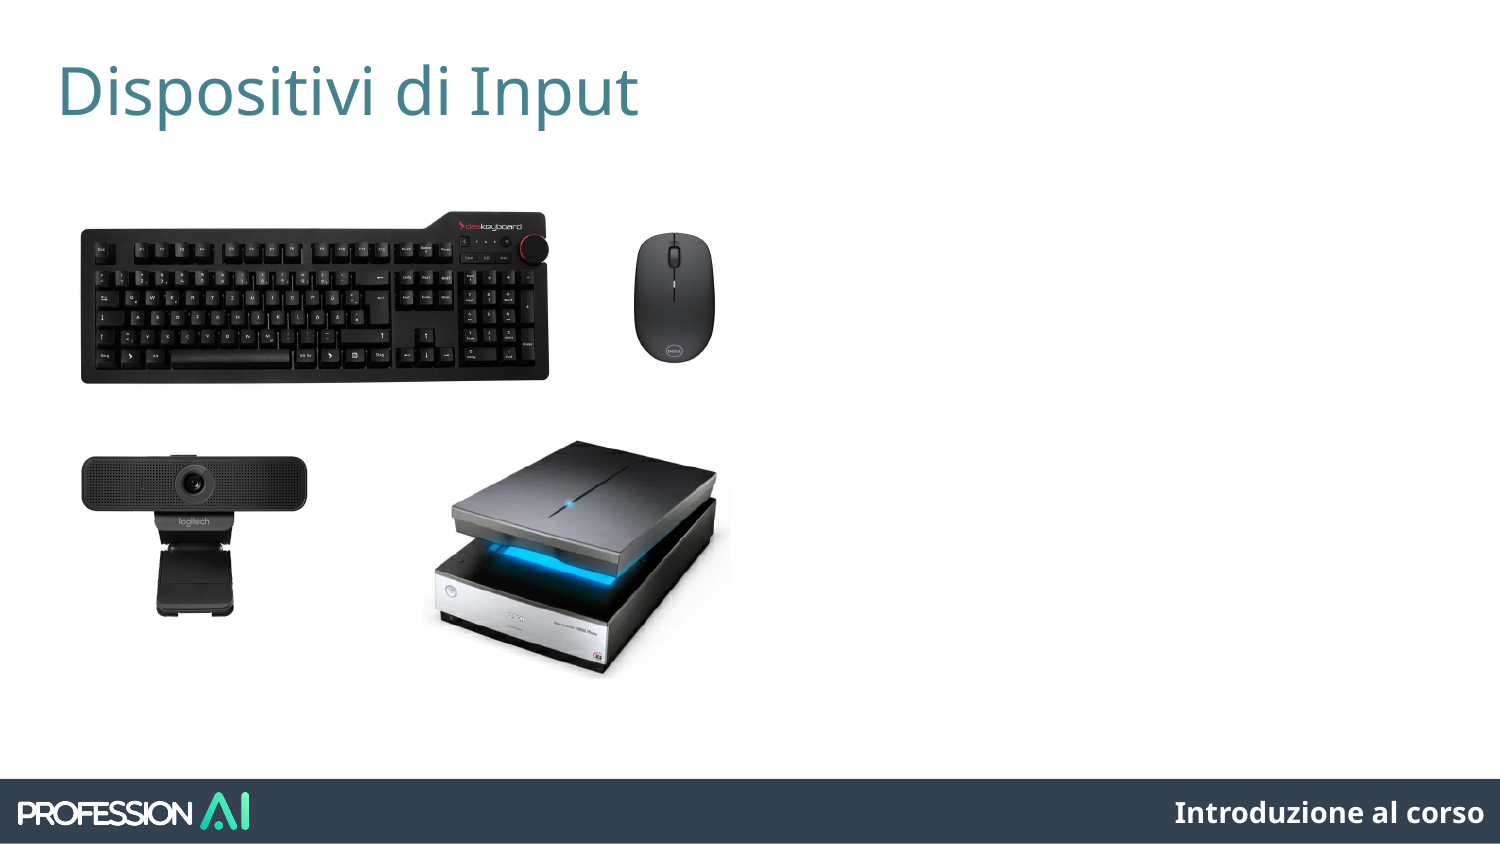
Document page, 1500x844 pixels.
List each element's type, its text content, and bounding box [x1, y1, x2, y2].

text_box Dispositivi di Input [41, 34, 908, 145]
picture [422, 431, 731, 679]
picture [78, 208, 551, 388]
picture [17, 792, 250, 831]
picture [584, 208, 764, 388]
picture [77, 431, 310, 635]
text_box [0, 778, 1099, 844]
text_box Introduzione al corso [1099, 778, 1500, 844]
